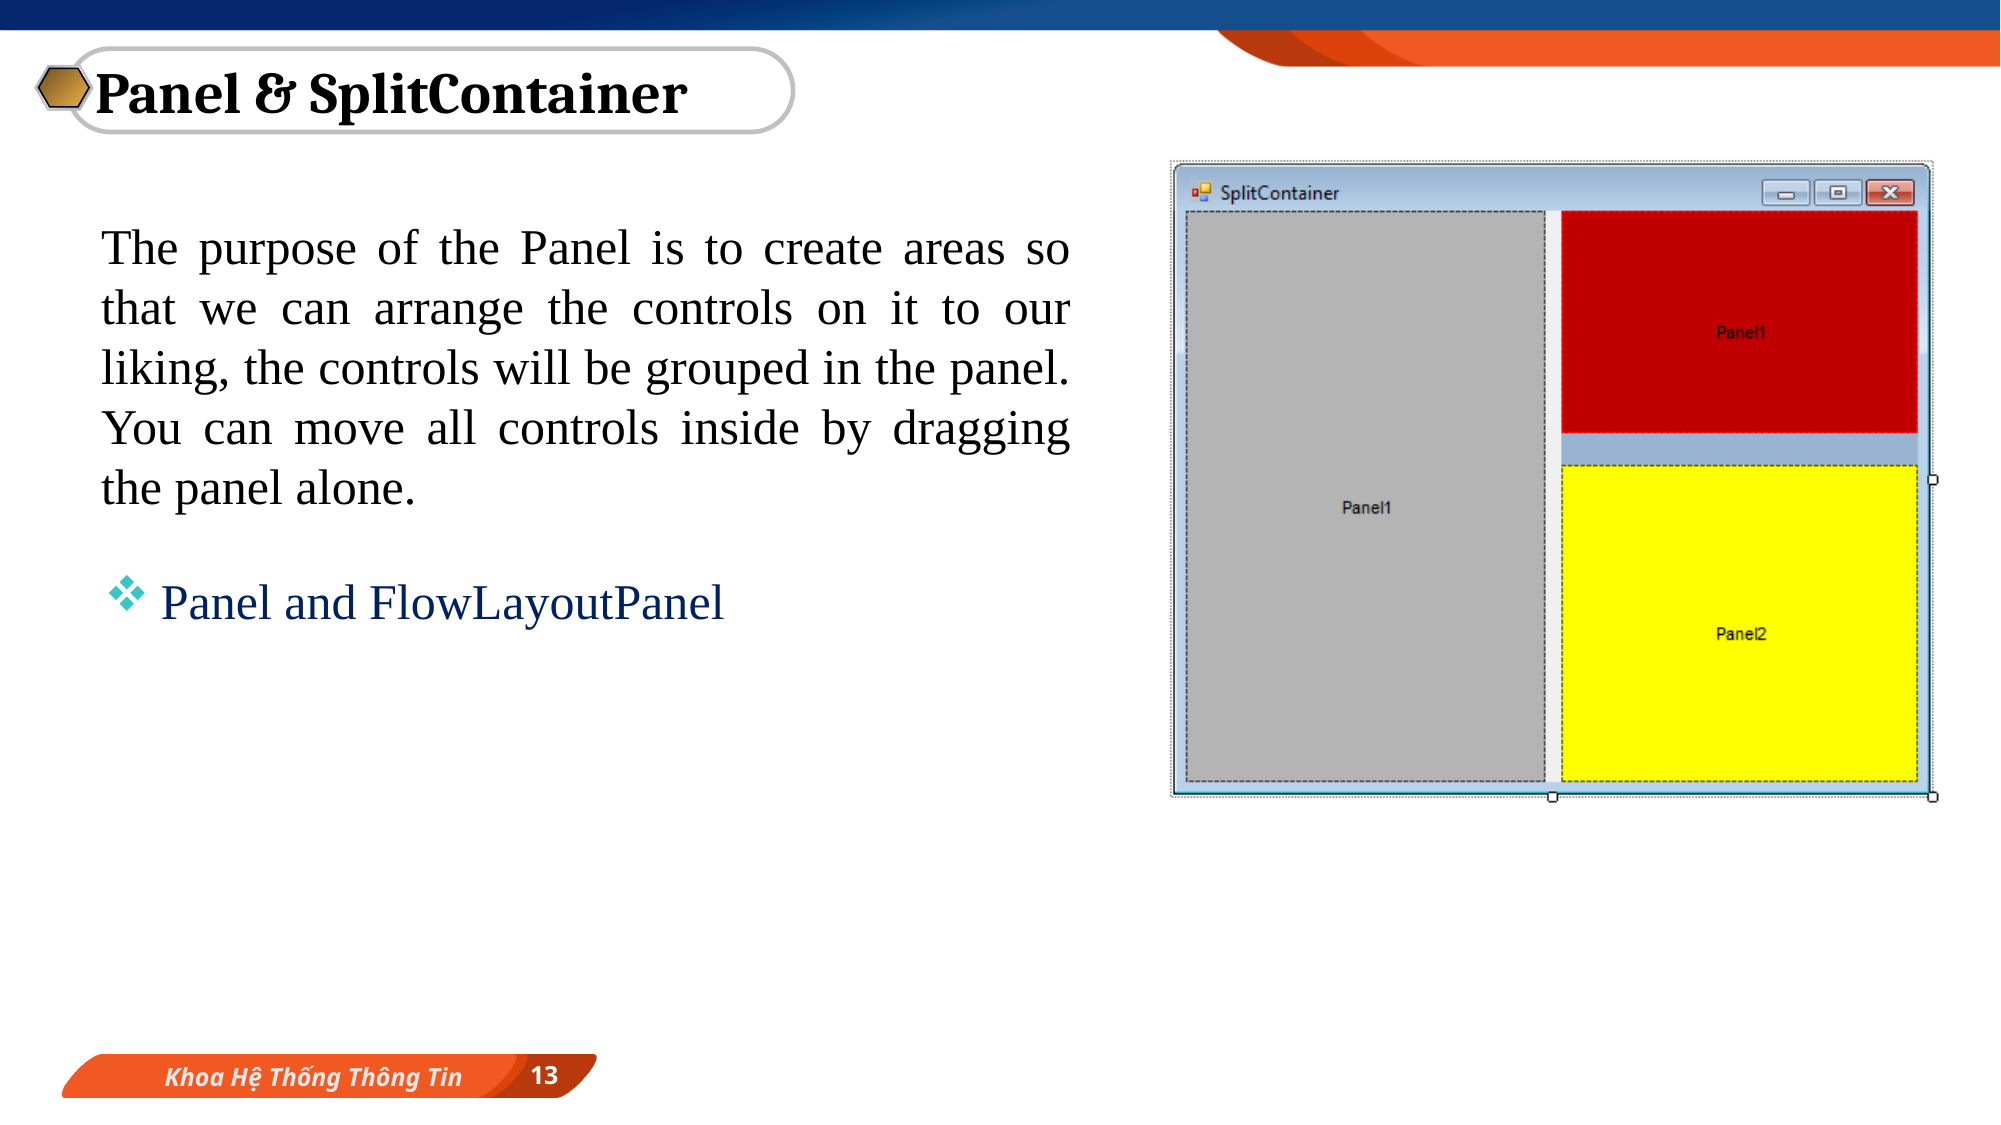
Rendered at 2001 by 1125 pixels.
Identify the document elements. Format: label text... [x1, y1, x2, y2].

text_box The purpose of the Panel is to create areas so that we can arrange the controls on it to our liking, the controls will be grouped in the panel. You can move all controls inside by dragging the panel alone. [86, 206, 1087, 522]
text_box Panel and FlowLayoutPanel [89, 562, 741, 637]
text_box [34, 48, 794, 133]
picture [0, 0, 2001, 71]
picture [34, 1017, 624, 1125]
slide_number 13 [508, 1046, 574, 1106]
footer Khoa Hệ Thống Thông Tin [119, 1054, 508, 1098]
picture [1159, 156, 1945, 808]
